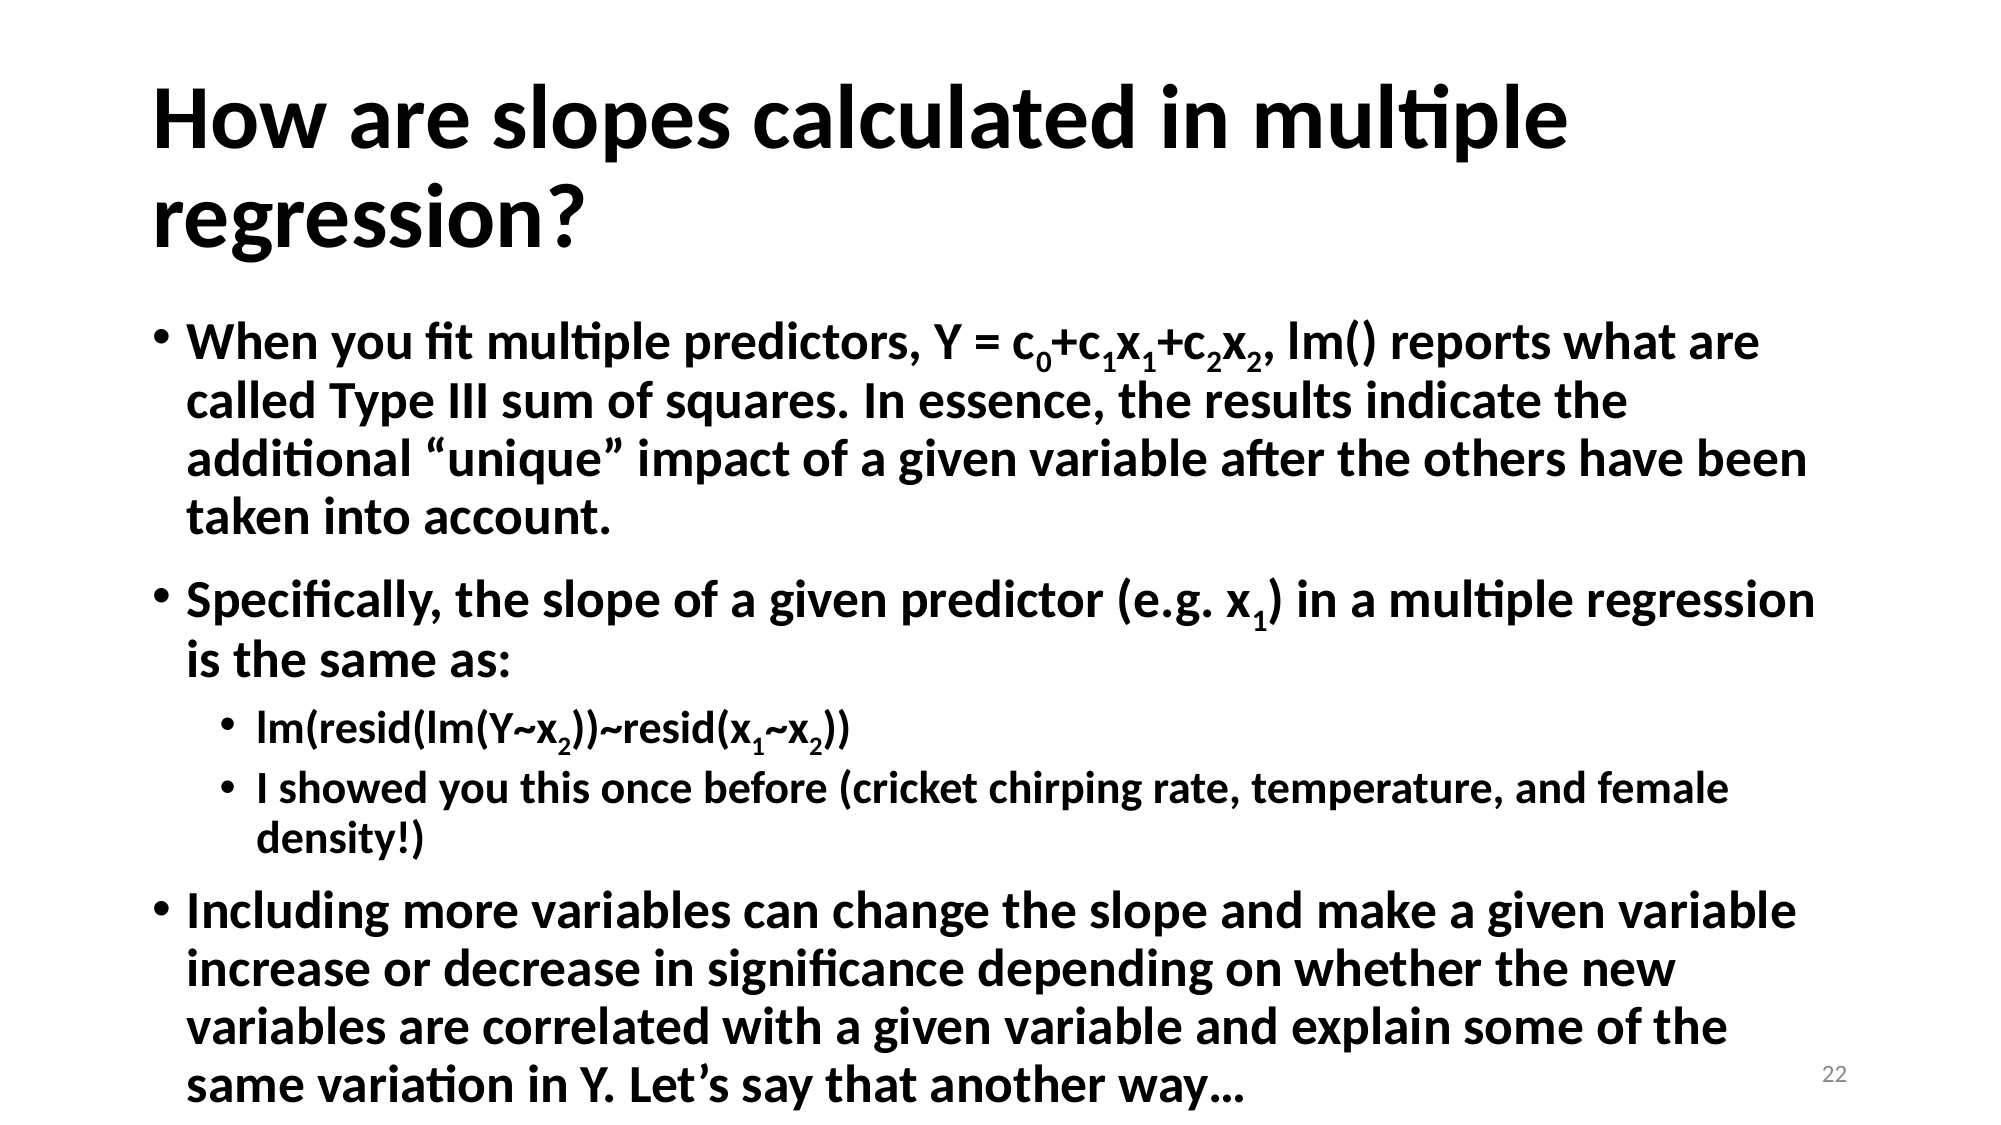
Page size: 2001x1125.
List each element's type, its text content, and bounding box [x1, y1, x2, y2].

title How are slopes calculated in multiple regression? [137, 59, 1863, 278]
slide_number ‹#› [1412, 1042, 1863, 1103]
list When you fit multiple predictors, Y = c0+c1x1+c2x2, lm() reports what are called Type III sum of squares. In essence, the results indicate the additional “unique” impact of a given variable after the others have been taken into account. Specifically, the slope of a given predictor (e.g. x1) in a multiple regression is the same as: lm(resid(lm(Y~x2))~resid(x1~x2)) I showed you this once before (cricket chirping rate, temperature, and female density!) Including more variables can change the slope and make a given variable increase or decrease in significance depending on whether the new variables are correlated with a given variable and explain some of the same variation in Y. Let’s say that another way… [137, 299, 1863, 1125]
